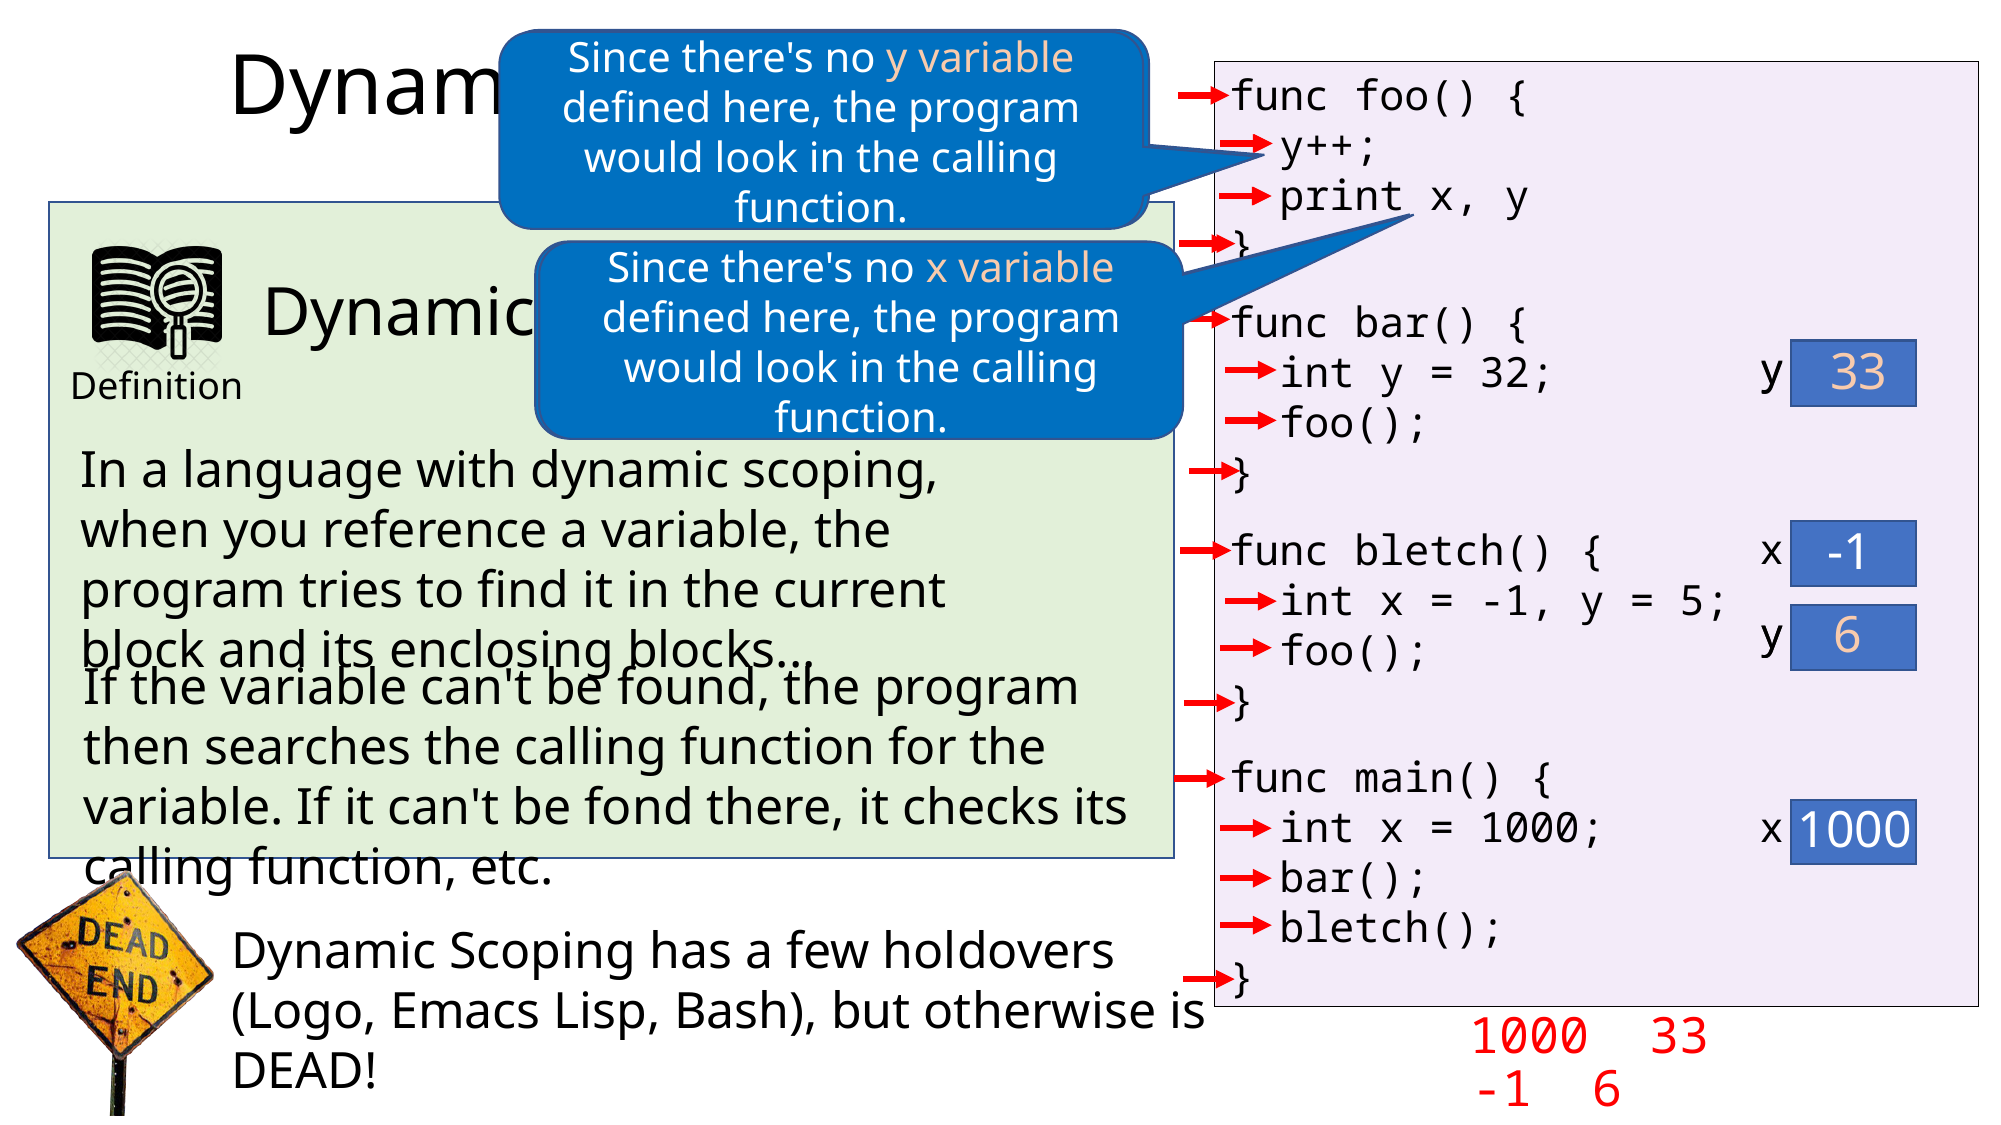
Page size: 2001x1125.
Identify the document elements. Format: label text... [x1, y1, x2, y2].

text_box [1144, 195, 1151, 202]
text_box 1000 33 [1454, 996, 1725, 1072]
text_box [1746, 511, 1917, 588]
text_box func foo() { y++; print x, y } func bar() { int y = 32; foo(); } func bletch() { int x = -1, y = 5; foo(); } func main() { int x = 1000; bar(); bletch(); } [1214, 61, 1979, 1007]
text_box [1746, 790, 1921, 866]
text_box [1746, 331, 1917, 408]
text_box Since there's no x variable defined here, the program would look in the calling function. [1175, 213, 1415, 430]
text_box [1746, 595, 1917, 672]
text_box Since there's no y variable defined here, the program would look in the calling function. [498, 30, 1259, 202]
text_box If the variable can't be found, the program then searches the calling function for the variable. If it can't be fond there, it checks its calling function, etc. [68, 782, 1192, 870]
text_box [16, 870, 1227, 1116]
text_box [0, 202, 1175, 858]
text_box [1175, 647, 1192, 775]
text_box -1 6 [1457, 1049, 1638, 1124]
text_box Since there's no y variable defined here, the program would look in the calling function. [526, 28, 1265, 159]
title Dynamic Scoping [0, 0, 1416, 182]
